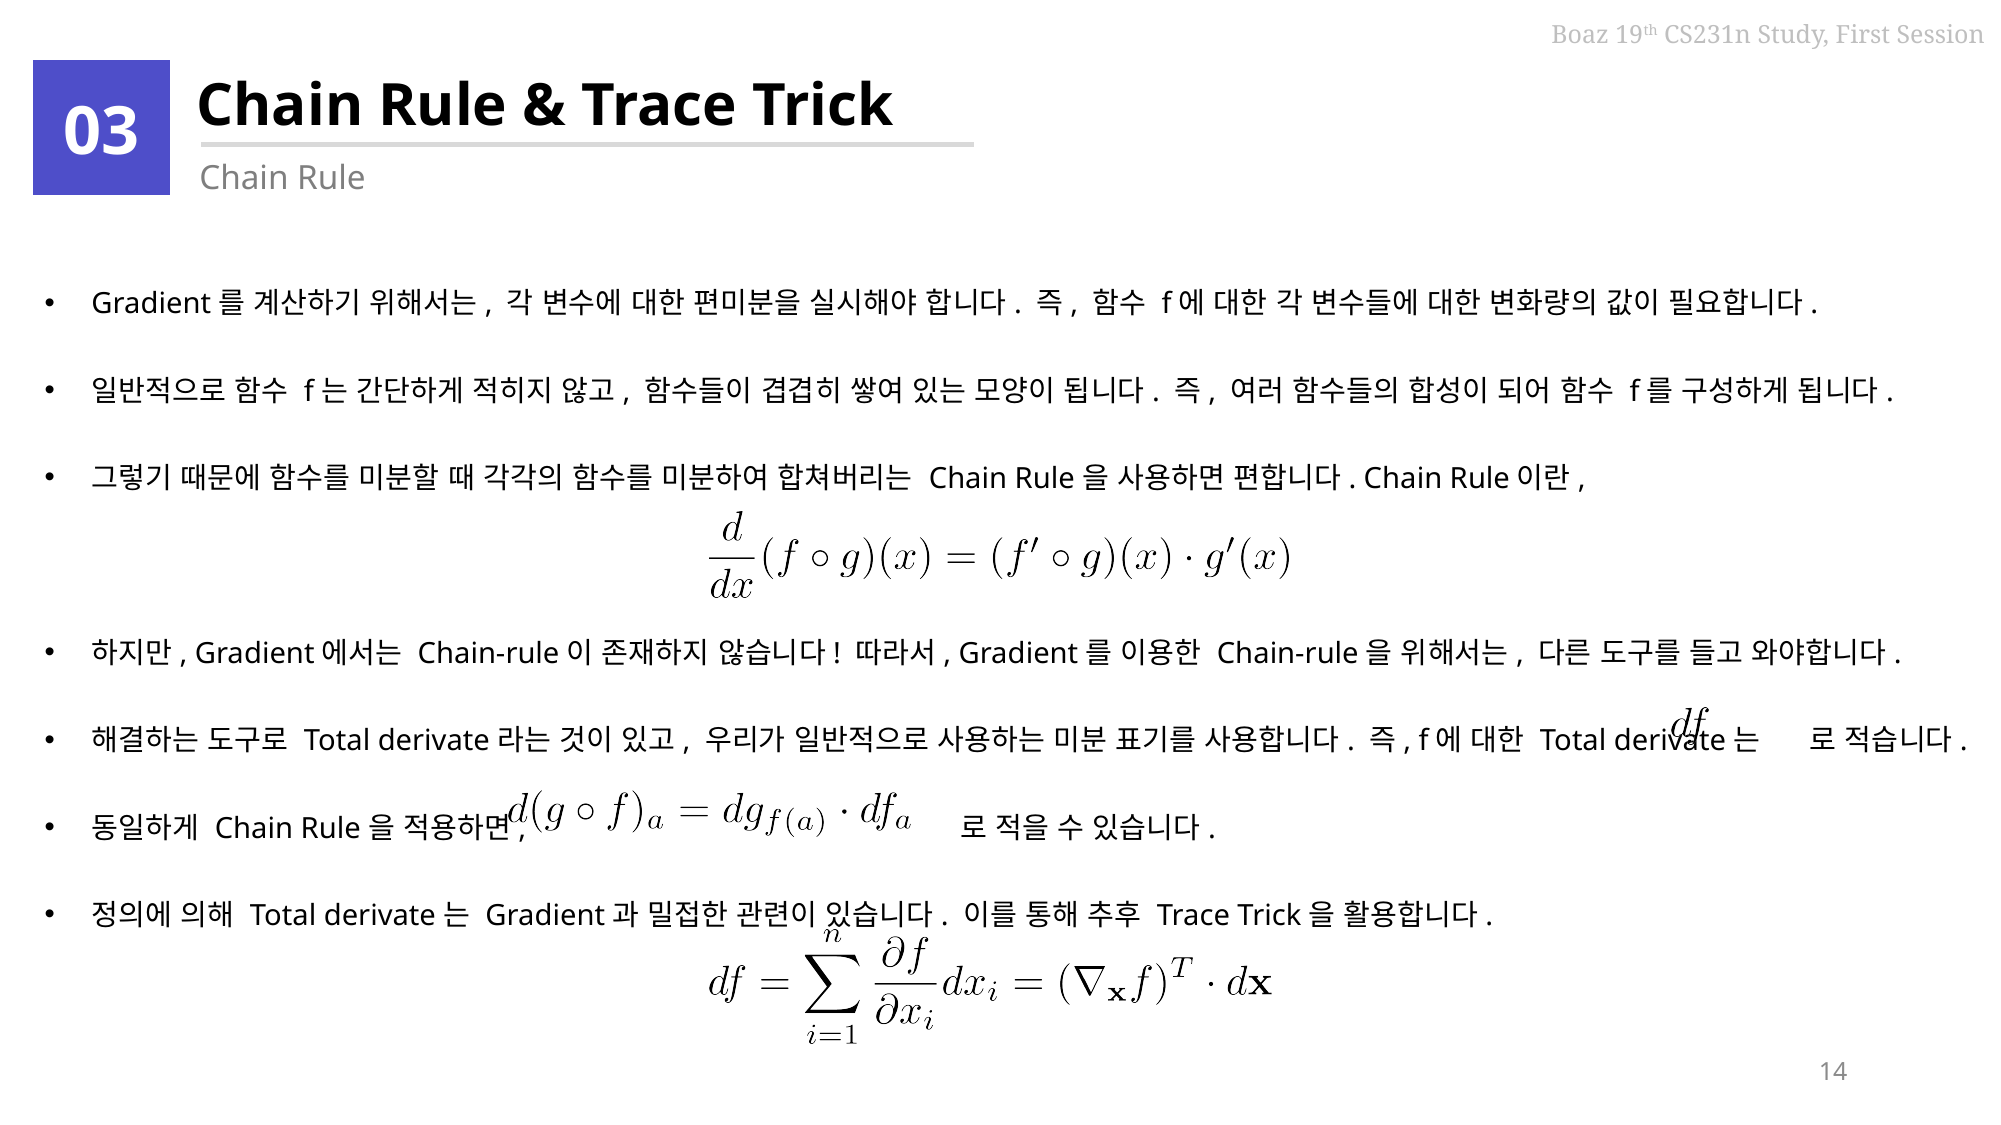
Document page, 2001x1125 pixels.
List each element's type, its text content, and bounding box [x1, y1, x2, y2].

text_box Chain Rule & Trace Trick [181, 59, 919, 145]
text_box 03 [29, 80, 173, 175]
picture [508, 790, 911, 837]
slide_number 13 [1412, 1042, 1863, 1103]
picture [1671, 707, 1709, 746]
text_box Chain Rule [184, 148, 1214, 204]
picture [709, 511, 1289, 598]
picture [709, 929, 1272, 1044]
text_box Gradient를 계산하기 위해서는, 각 변수에 대한 편미분을 실시해야 합니다. 즉, 함수 f에 대한 각 변수들에 대한 변화량의 값이 필요합니다. 일반적으로 함수 f는 간단하게 적히지 않고, 함수들이 겹겹히 쌓여 있는 모양이 됩니다. 즉, 여러 함수들의 합성이 되어 함수 f를 구성하게 됩니다. 그렇기 때문에 함수를 미분할 때 각각의 함수를 미분하여 합쳐버리는 Chain Rule을 사용하면 편합니다. Chain Rule이란, 하지만, Gradient에서는 Chain-rule이 존재하지 않습니다! 따라서, Gradient를 이용한 Chain-rule을 위해서는, 다른 도구를 들고 와야합니다. 해결하는 도구로 Total derivate라는 것이 있고, 우리가 일반적으로 사용하는 미분 표기를 사용합니다. 즉, f에 대한 Total derivate는 로 적습니다. 동일하게 Chain Rule을 적용하면, 로 적을 수 있습니다. 정의에 의해 Total derivate는 Gradient과 밀접한 관련이 있습니다. 이를 통해 추후 Trace Trick을 활용합니다. [29, 224, 1968, 939]
